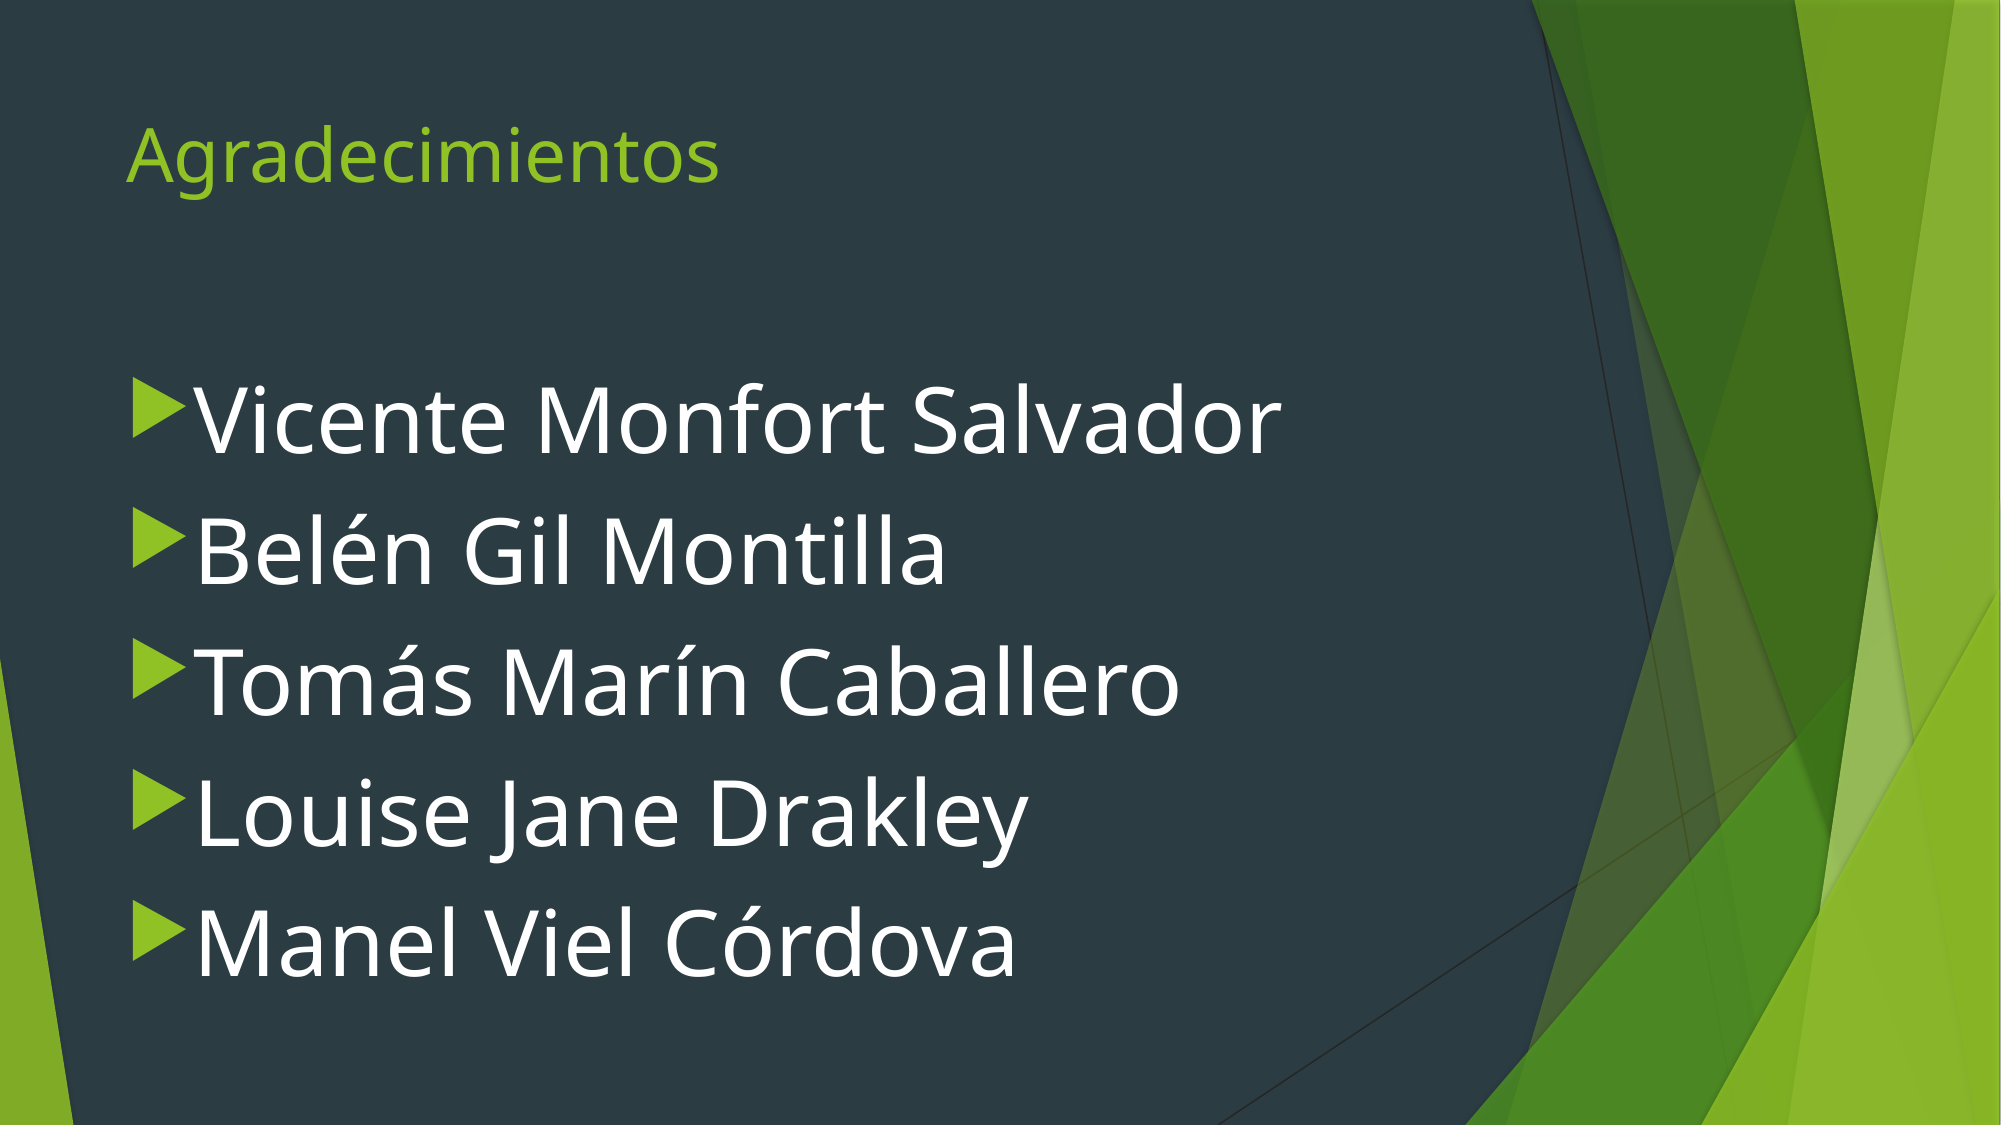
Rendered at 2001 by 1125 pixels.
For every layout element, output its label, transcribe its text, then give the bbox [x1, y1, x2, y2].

list Vicente Monfort Salvador Belén Gil Montilla Tomás Marín Caballero Louise Jane Drakley Manel Viel Córdova [111, 354, 1522, 992]
title Agradecimientos [111, 99, 1522, 317]
